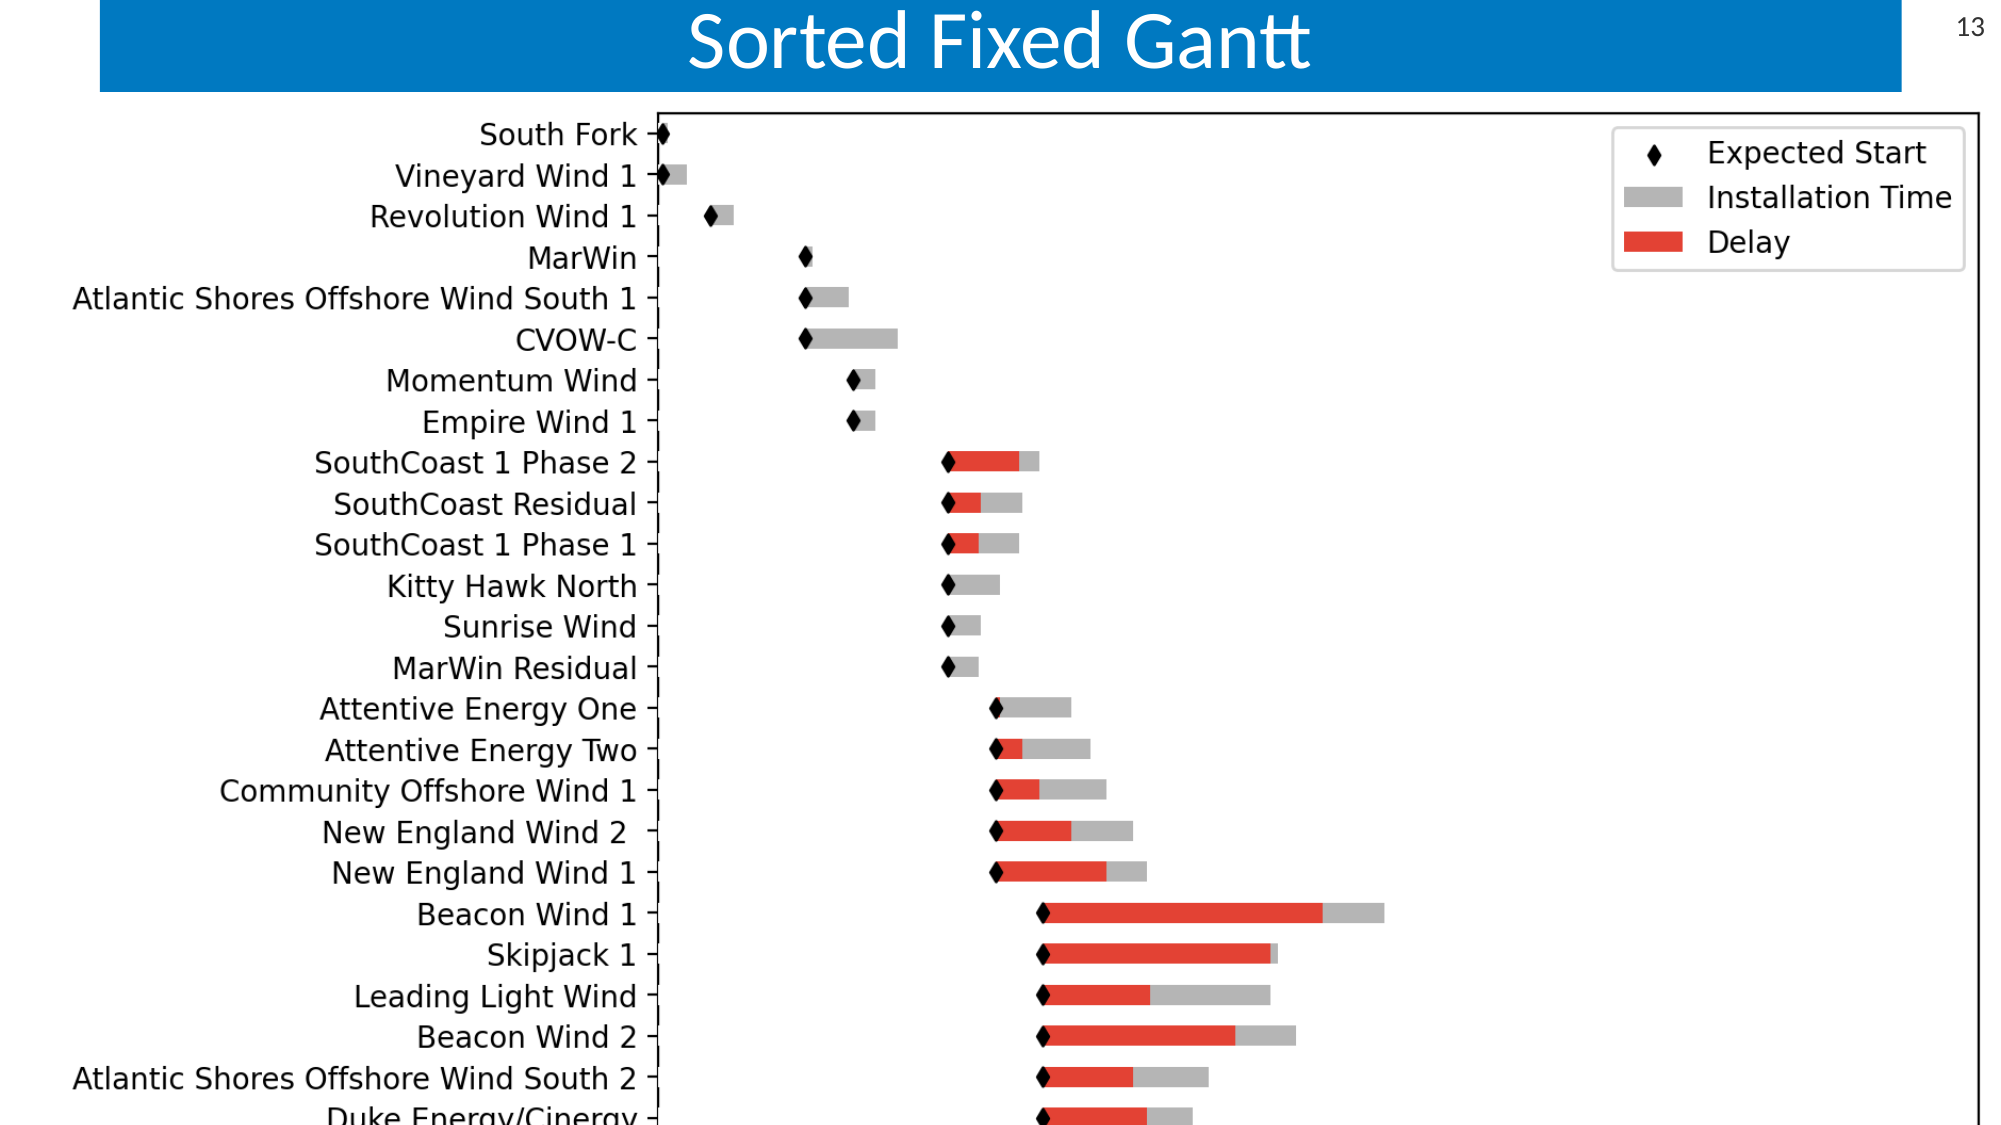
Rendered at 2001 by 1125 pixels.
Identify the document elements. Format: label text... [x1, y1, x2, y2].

title Sorted Fixed Gantt [99, 0, 1902, 89]
picture [0, 92, 2000, 1125]
